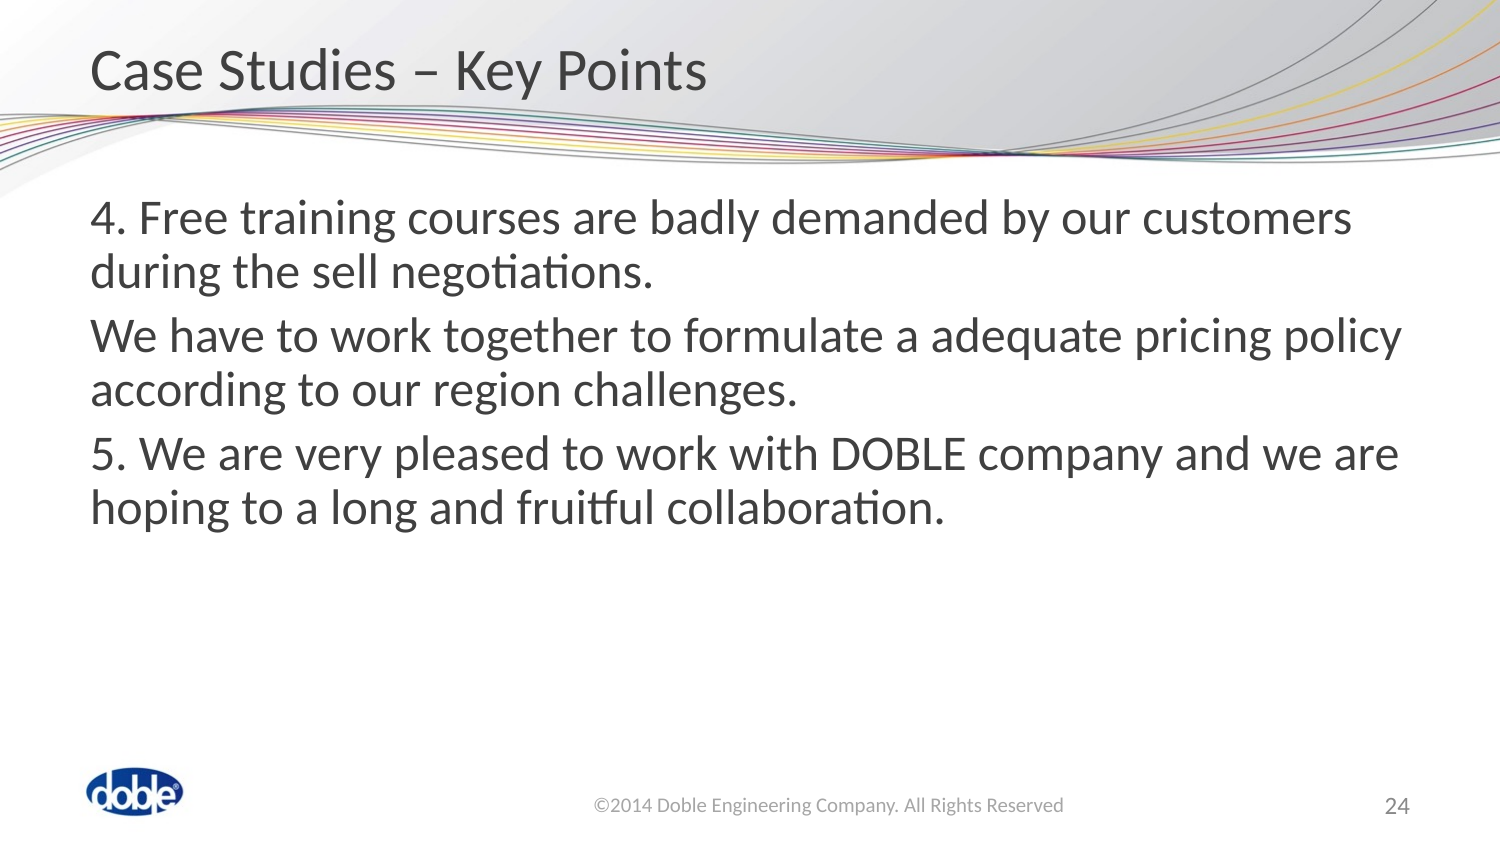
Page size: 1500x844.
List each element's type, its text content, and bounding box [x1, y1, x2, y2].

picture [0, 0, 1500, 844]
footer ©2014 Doble Engineering Company. All Rights Reserved [512, 784, 1074, 825]
slide_number 24 [1074, 782, 1425, 828]
title Case Studies – Key Points [75, 9, 1425, 123]
list 4. Free training courses are badly demanded by our customers during the sell negotiations. We have to work together to formulate a adequate pricing policy according to our region challenges. 5. We are very pleased to work with DOBLE company and we are hoping to a long and fruitful collaboration. [75, 184, 1425, 635]
